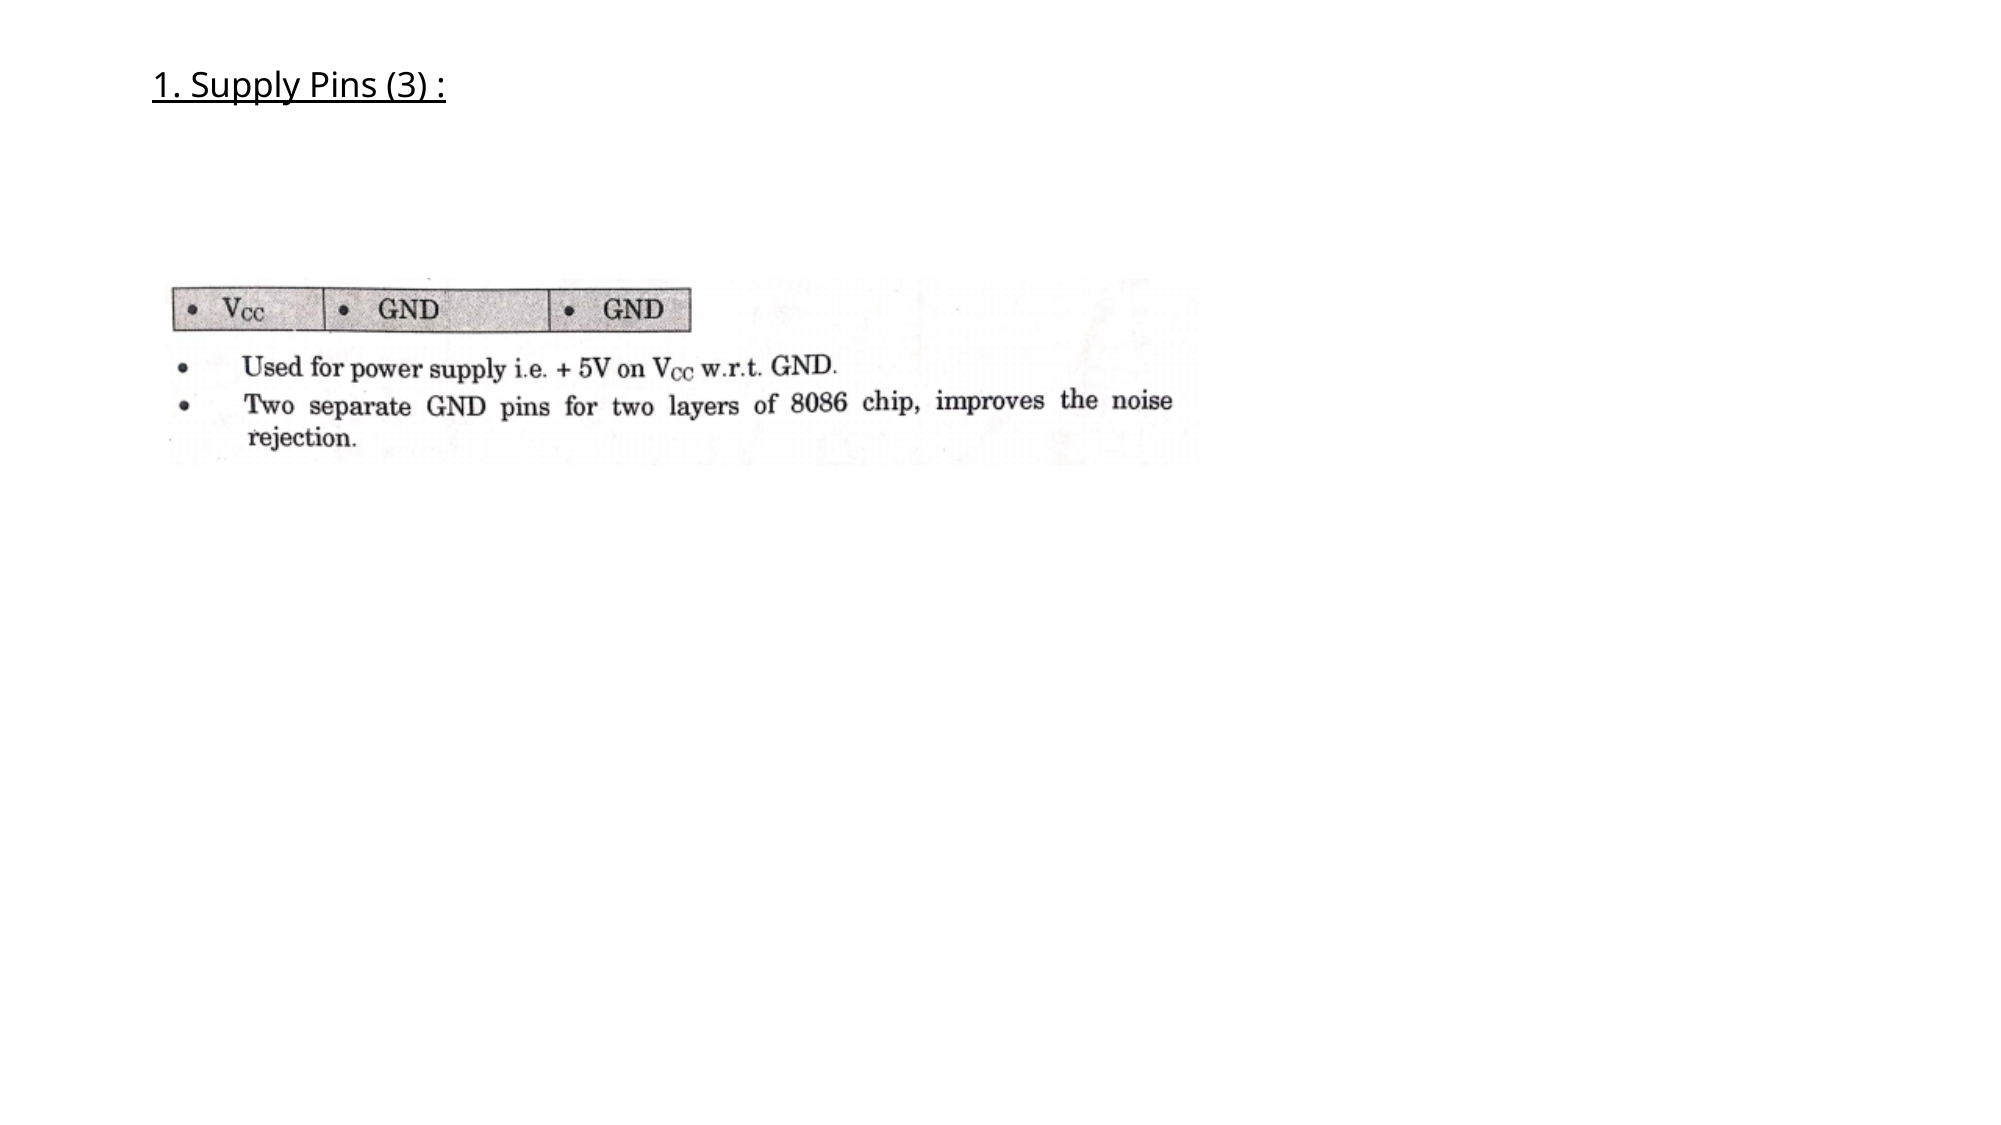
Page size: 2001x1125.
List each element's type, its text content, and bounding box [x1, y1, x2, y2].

picture [165, 278, 1200, 466]
title 1. Supply Pins (3) : [137, 59, 1863, 113]
